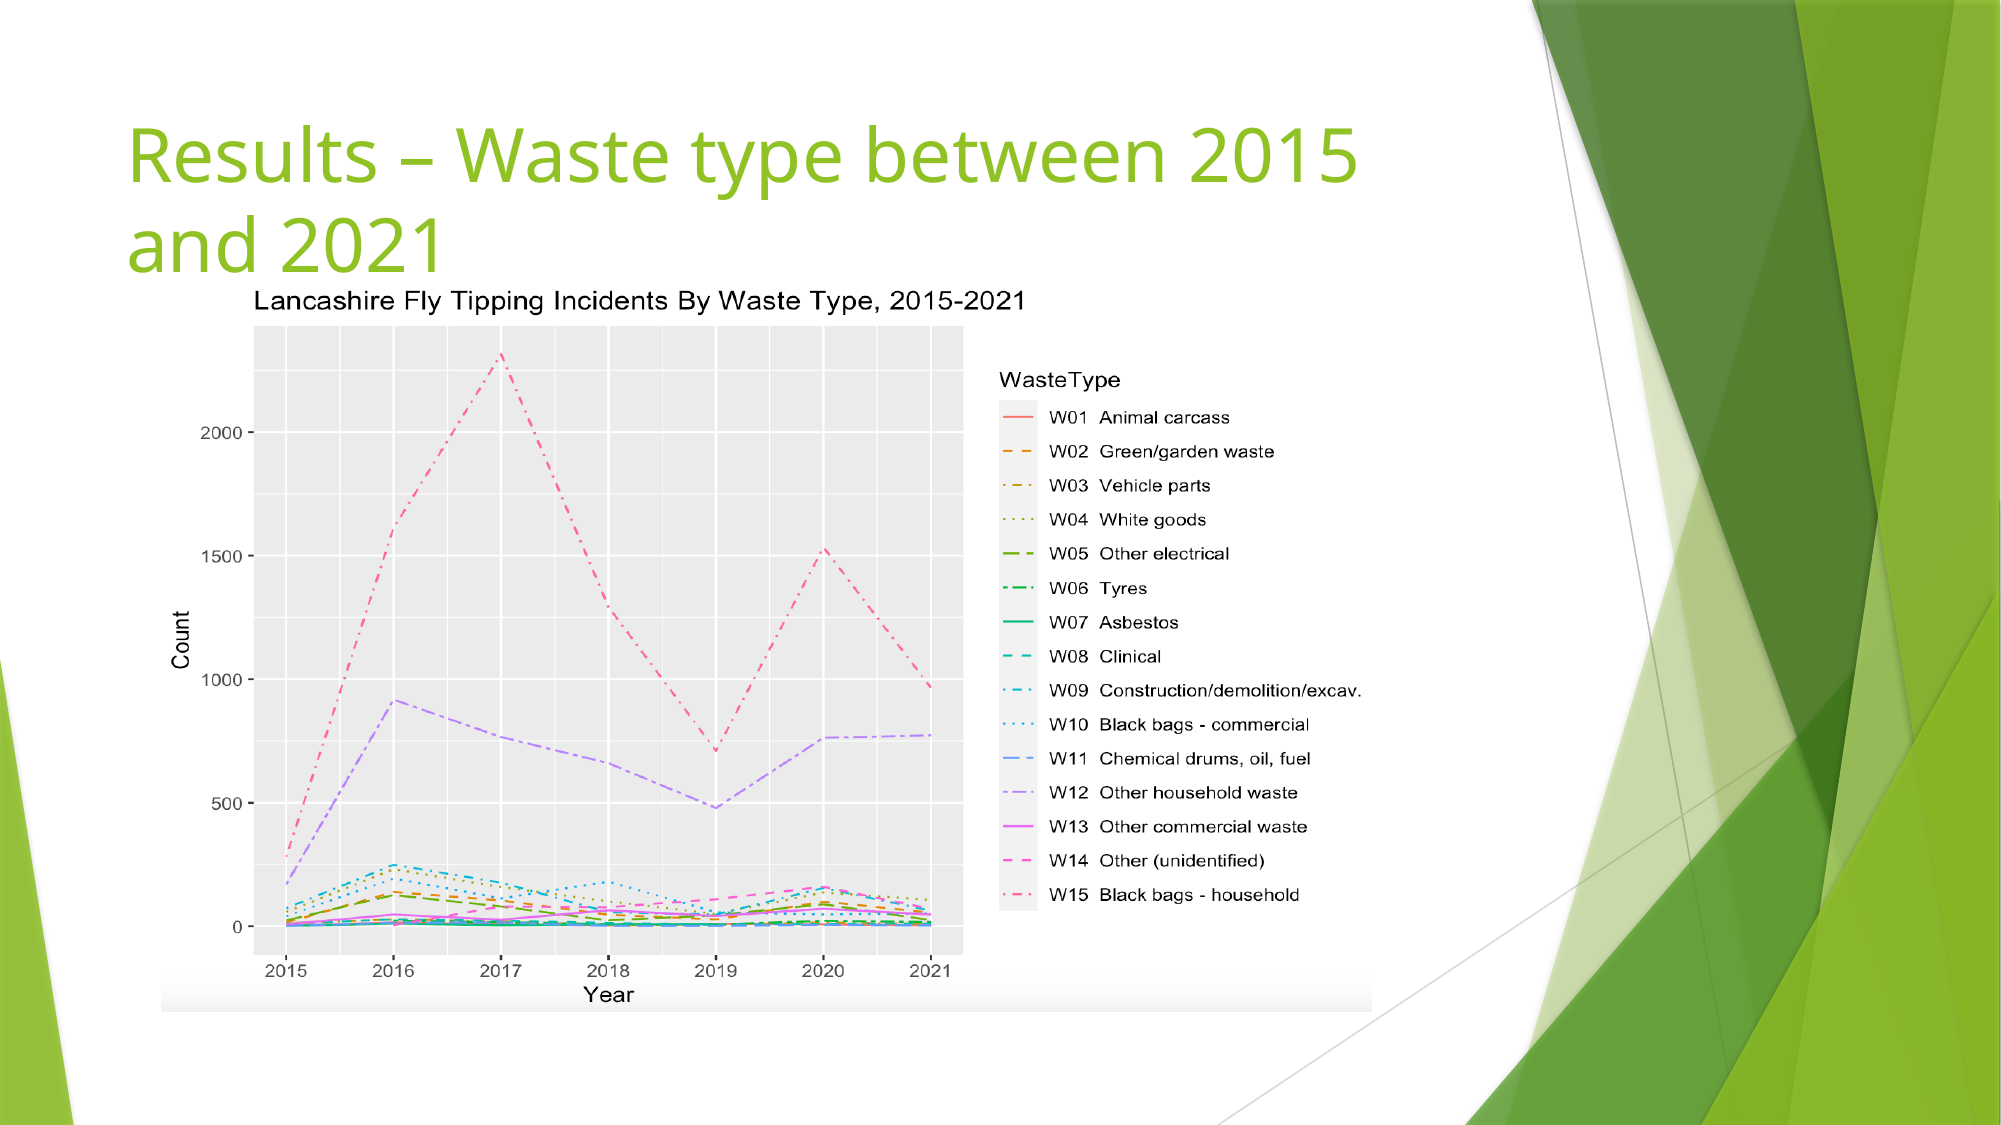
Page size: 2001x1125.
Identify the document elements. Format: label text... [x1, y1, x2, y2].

picture [160, 281, 1372, 1013]
title Results – Waste type between 2015 and 2021 [111, 99, 1522, 317]
